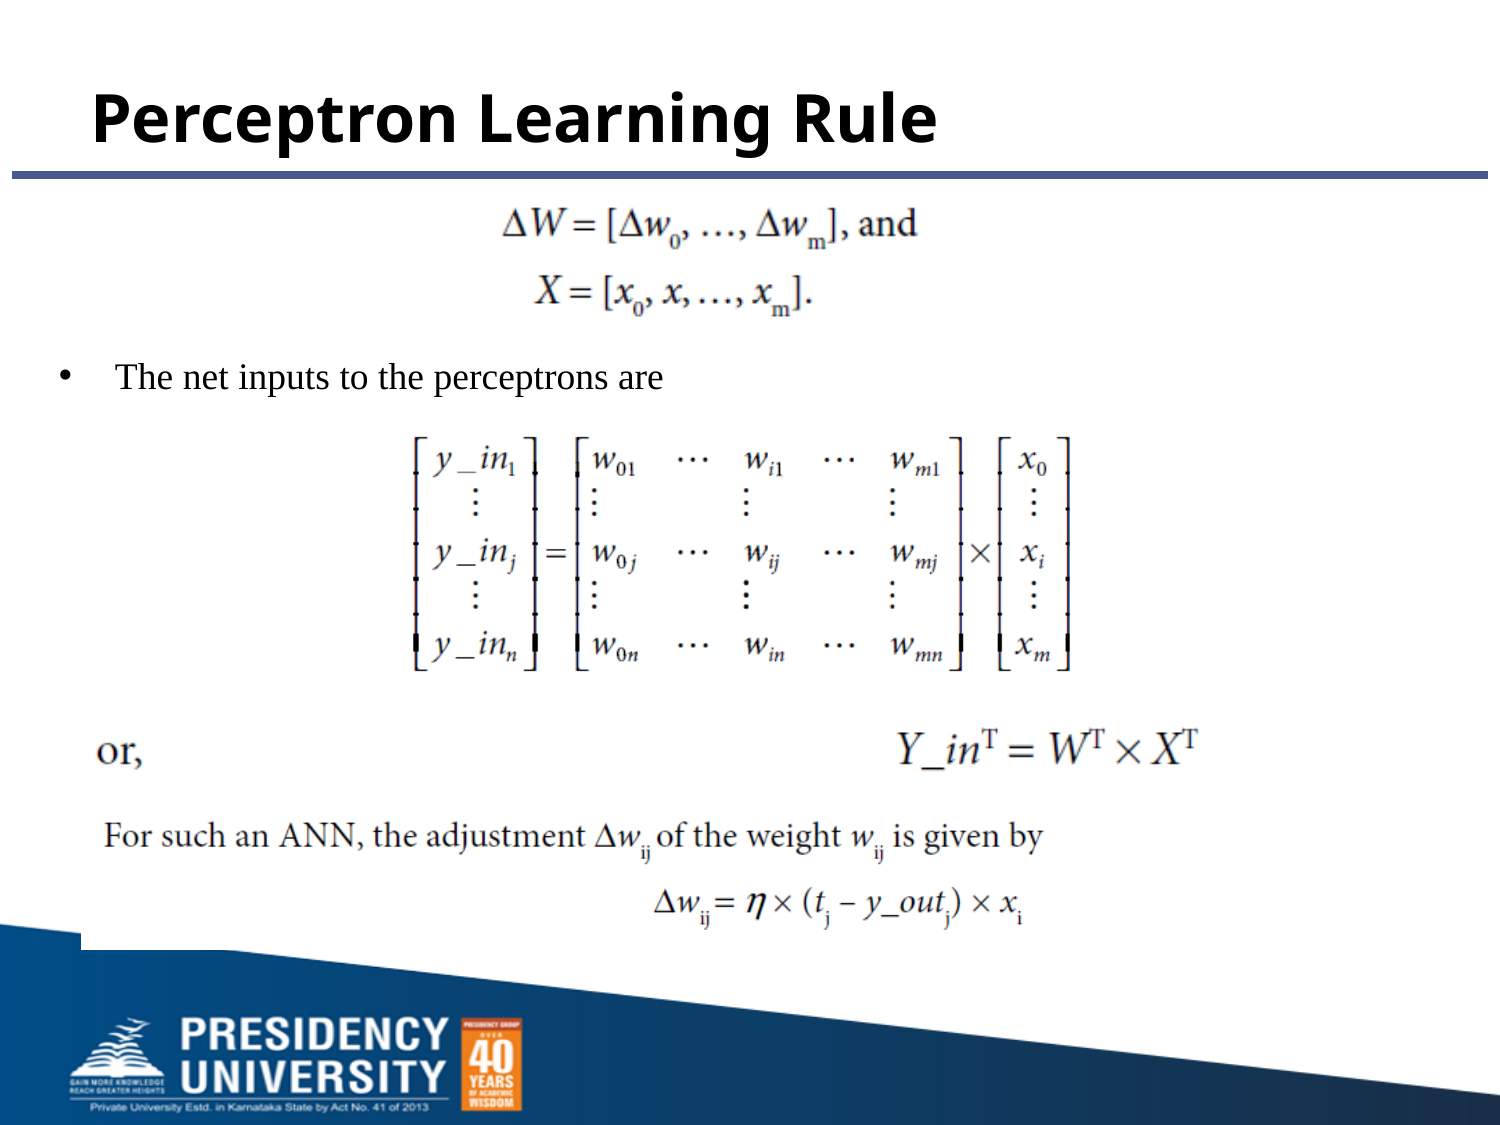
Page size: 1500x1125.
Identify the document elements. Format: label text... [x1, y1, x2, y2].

picture [474, 199, 965, 330]
picture [0, 421, 1500, 1125]
list The net inputs to the perceptrons are [43, 187, 1438, 950]
title Perceptron Learning Rule [75, 0, 1450, 164]
